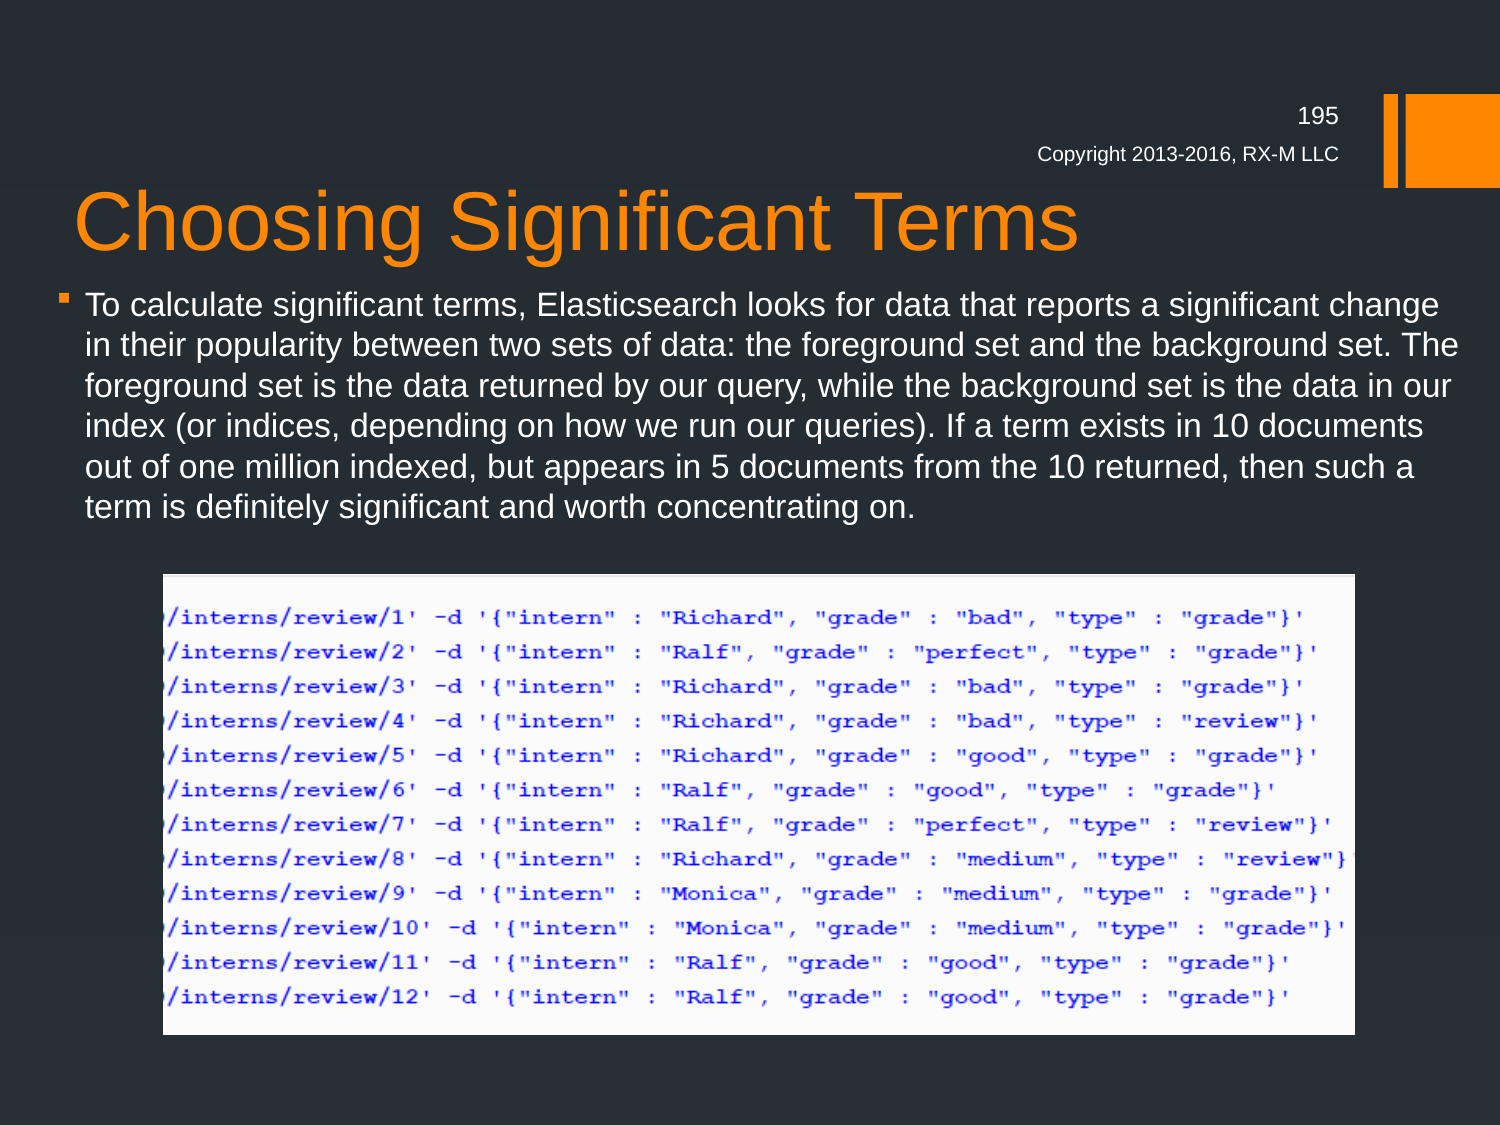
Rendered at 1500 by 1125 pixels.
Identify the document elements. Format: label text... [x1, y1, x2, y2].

title Choosing Significant Terms [34, 139, 1389, 275]
list To calculate significant terms, Elasticsearch looks for data that reports a significant change in their popularity between two sets of data: the foreground set and the background set. The foreground set is the data returned by our query, while the background set is the data in our index (or indices, depending on how we run our queries). If a term exists in 10 documents out of one million indexed, but appears in 5 documents from the 10 returned, then such a term is definitely significant and worth concentrating on. [34, 275, 1484, 558]
picture [163, 574, 1355, 1035]
slide_number 195 [1199, 90, 1355, 140]
footer Copyright 2013-2016, RX-M LLC [985, 140, 1355, 190]
